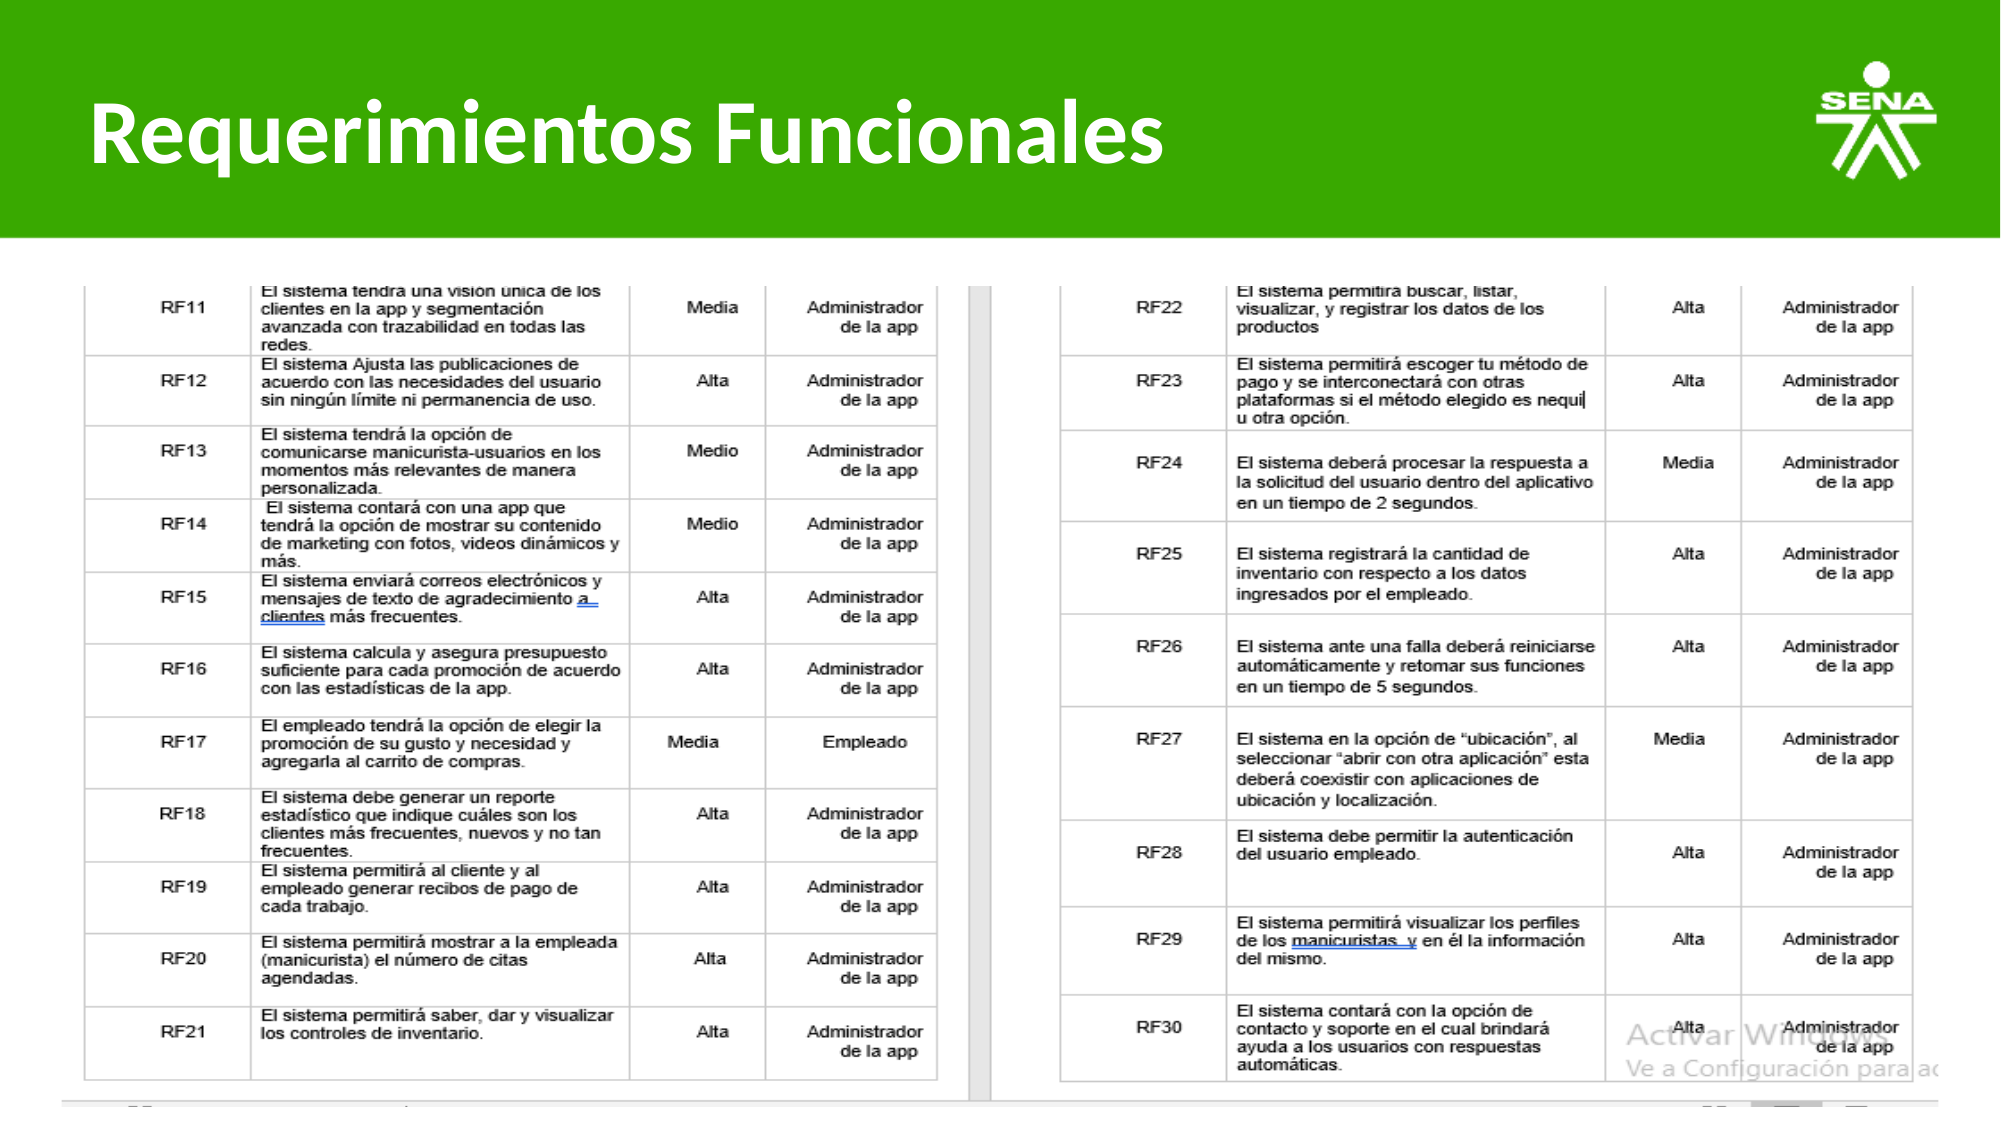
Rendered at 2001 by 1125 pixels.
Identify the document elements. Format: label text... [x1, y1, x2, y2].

title Requerimientos Funcionales [74, 18, 1800, 236]
picture [0, 0, 2001, 1125]
